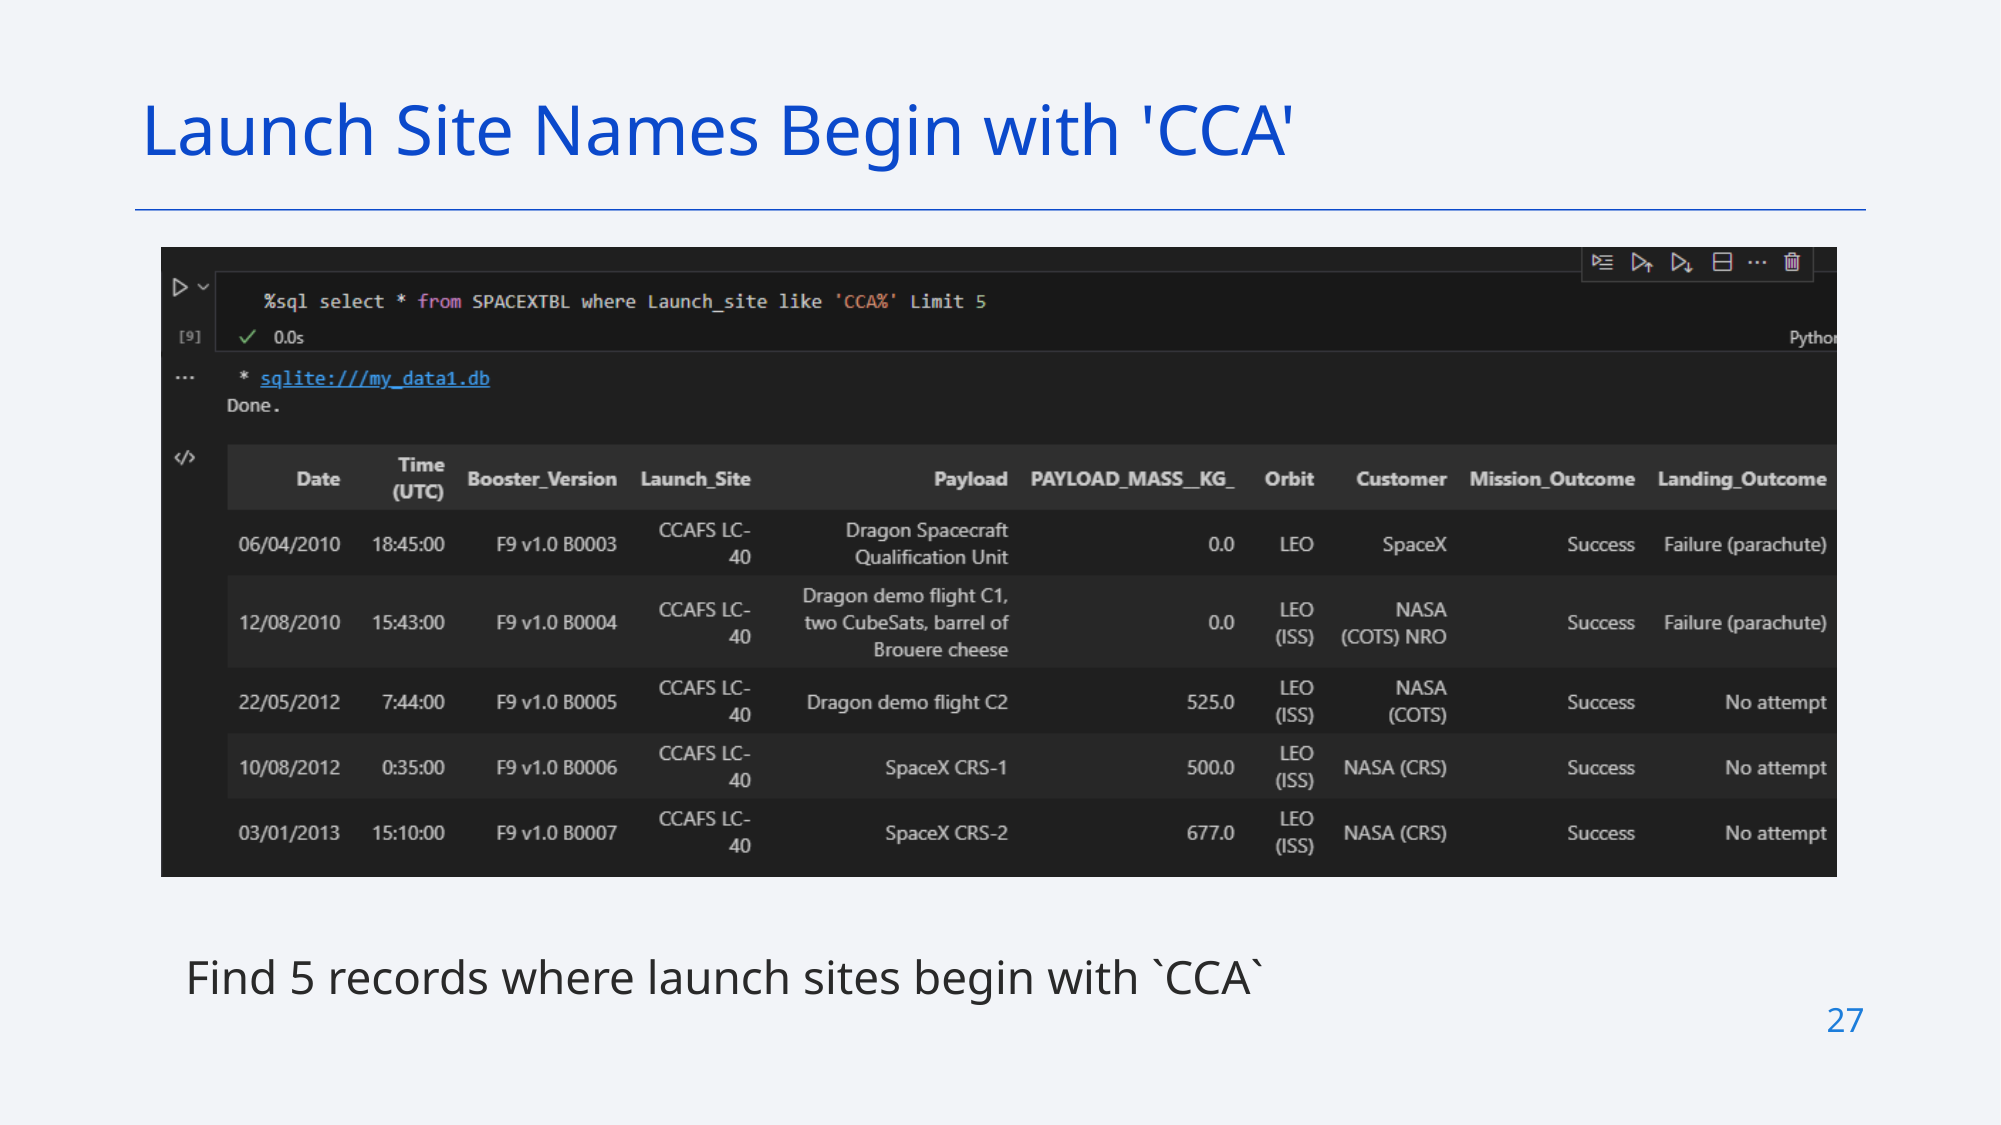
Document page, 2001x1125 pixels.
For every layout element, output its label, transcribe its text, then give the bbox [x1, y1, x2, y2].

slide_number 27 [1429, 988, 1880, 1055]
text_box Launch Site Names Begin with 'CCA' [126, 88, 1852, 179]
picture [0, 0, 2001, 1125]
list Find 5 records where launch sites begin with `CCA` [170, 941, 1533, 1022]
